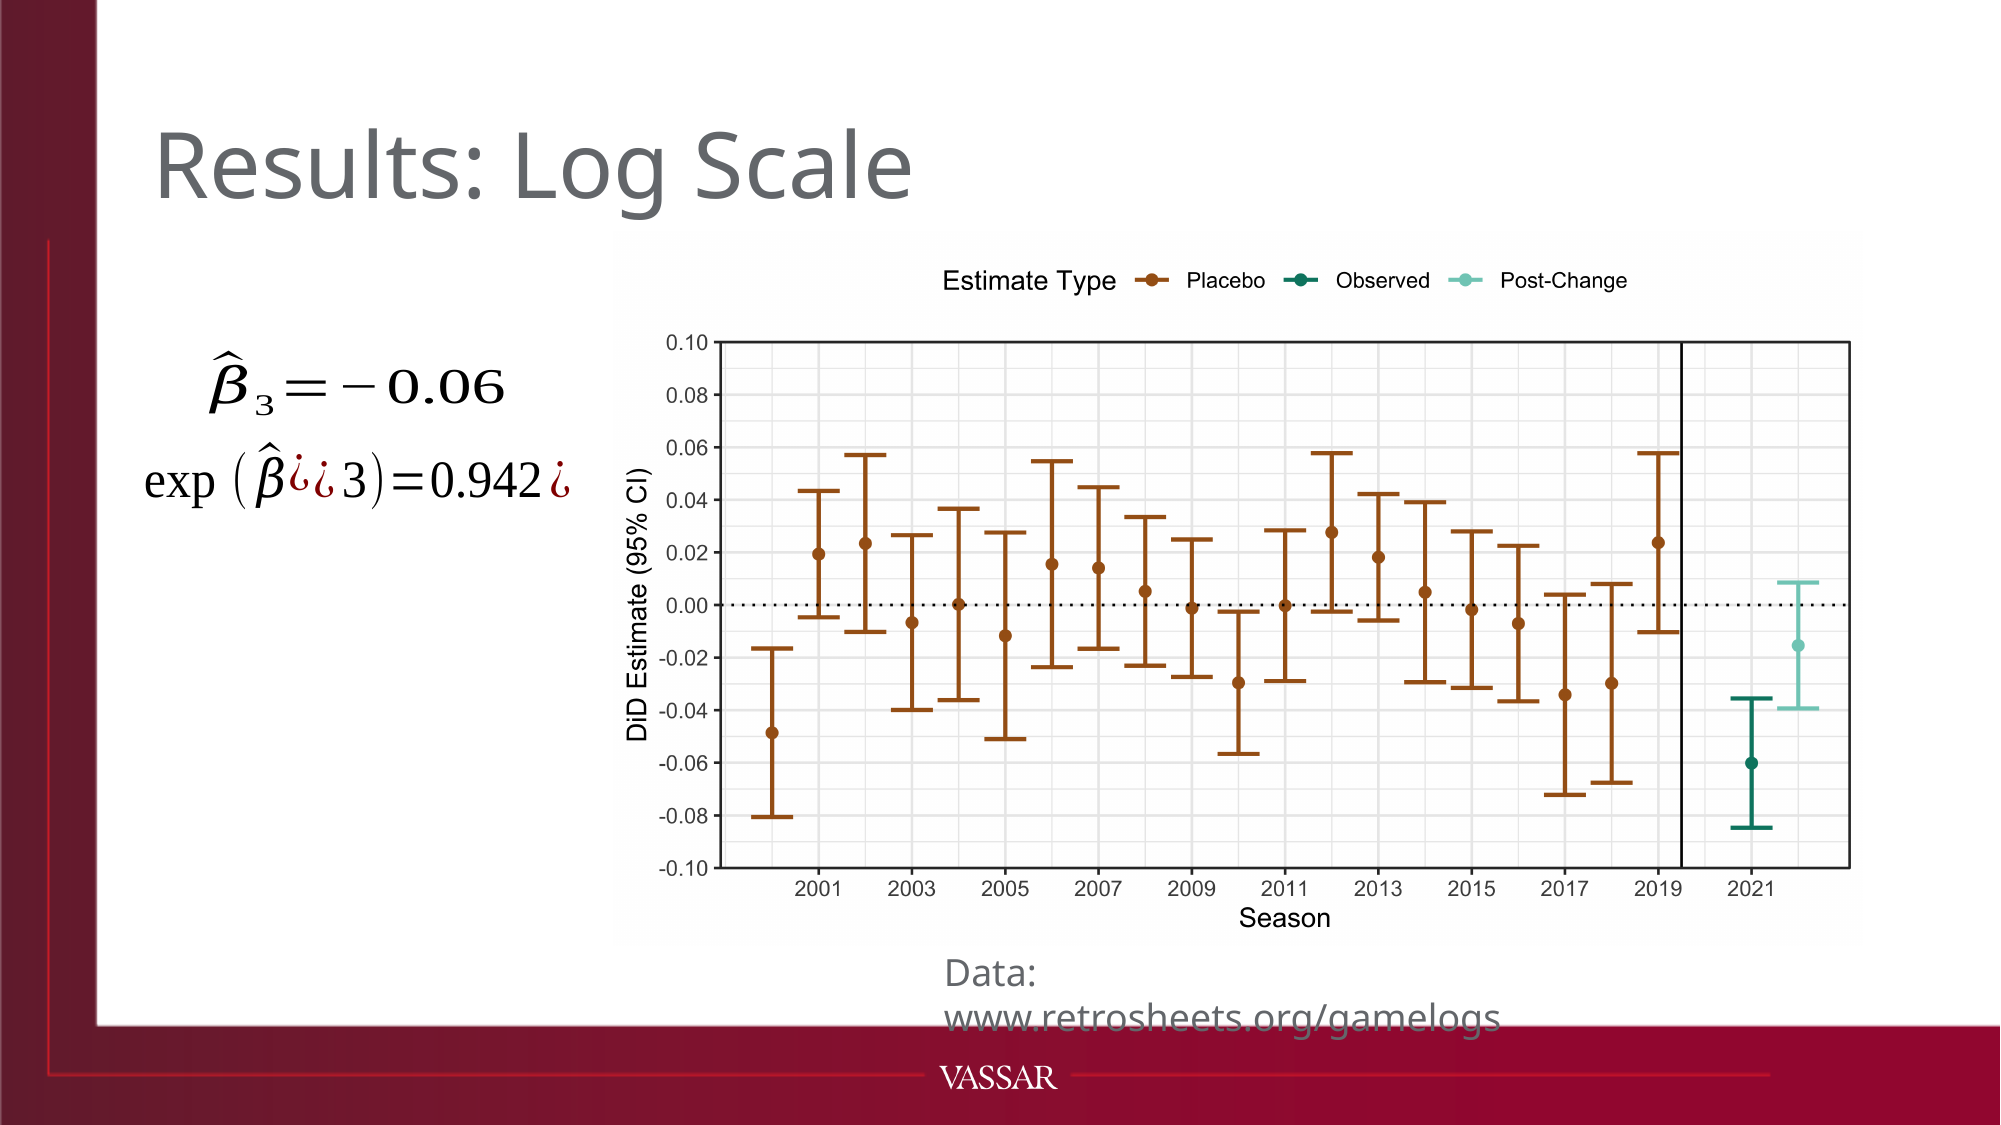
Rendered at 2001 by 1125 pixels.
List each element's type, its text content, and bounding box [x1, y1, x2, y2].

text_box Data: www.retrosheets.org/gamelogs [929, 946, 1547, 1047]
picture [0, 0, 2000, 1125]
title Results: Log Scale [137, 59, 1863, 278]
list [613, 231, 1863, 946]
